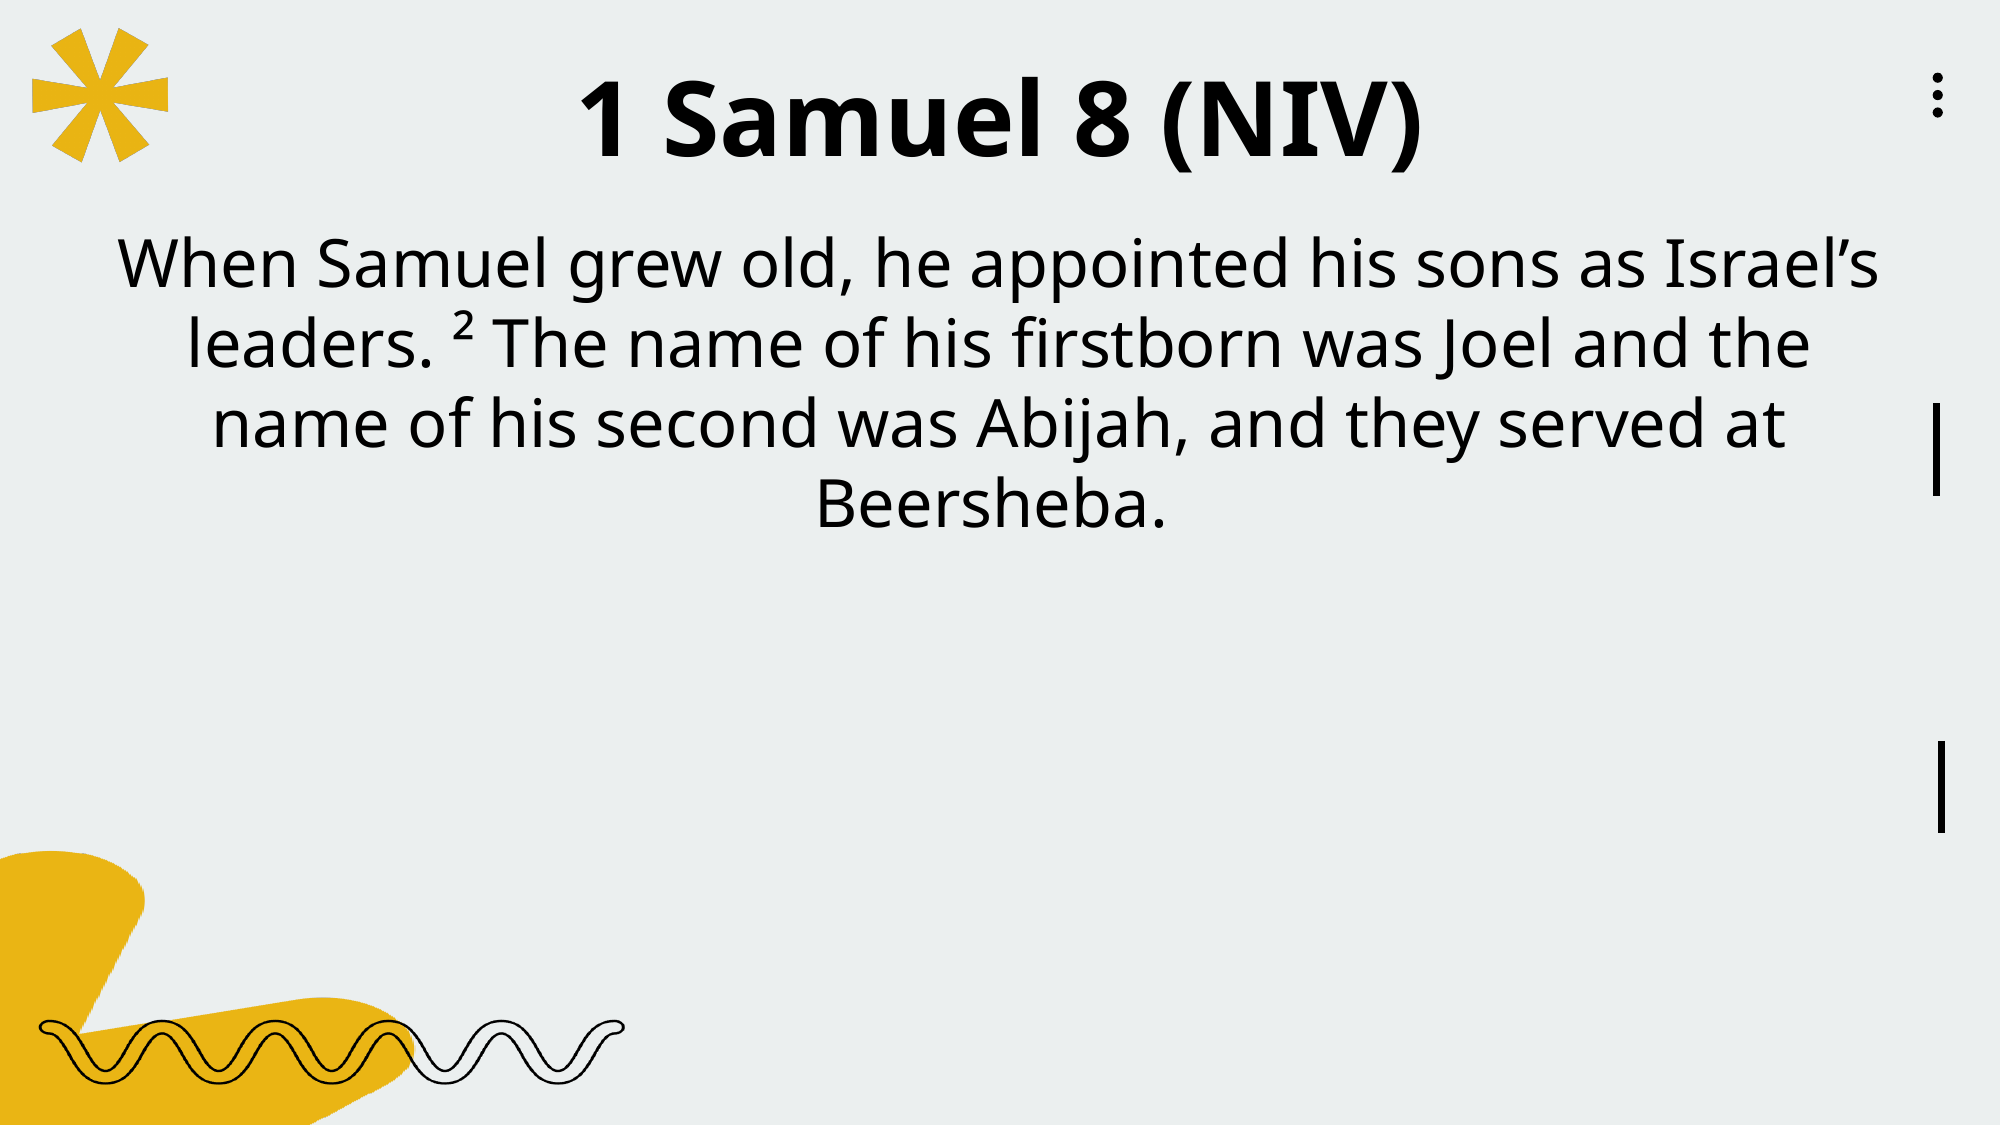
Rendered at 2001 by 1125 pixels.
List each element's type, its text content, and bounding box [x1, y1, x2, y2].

text_box 1 Samuel 8 (NIV) [99, 44, 1900, 185]
picture [0, 758, 649, 1125]
text_box When Samuel grew old, he appointed his sons as Israel’s leaders. ² The name of his firstborn was Joel and the name of his second was Abijah, and they served at Beersheba. [99, 213, 1900, 549]
picture [1, 0, 154, 194]
